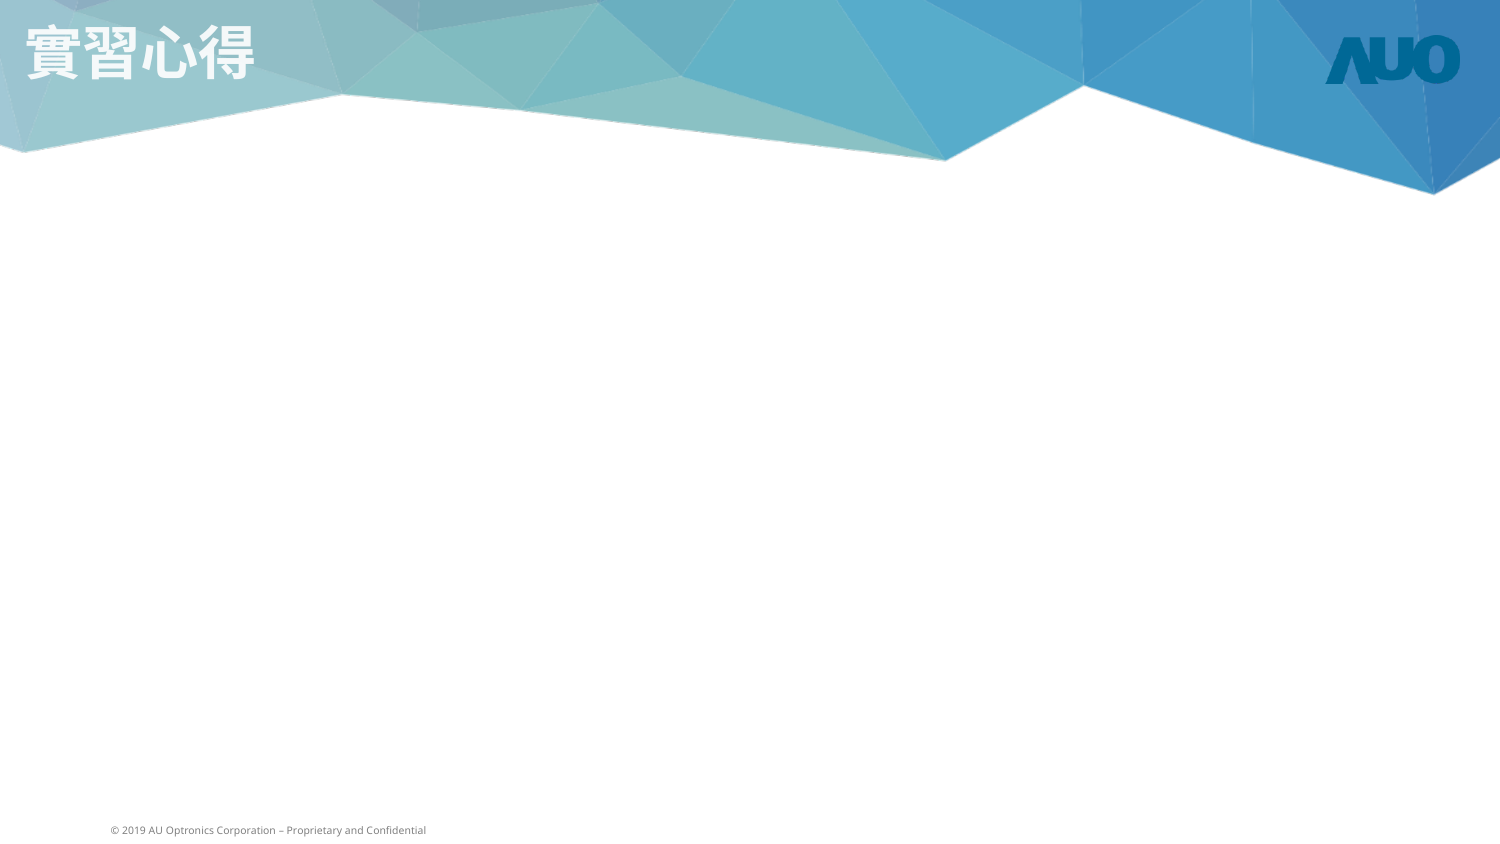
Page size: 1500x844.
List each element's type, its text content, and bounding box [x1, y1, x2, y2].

title 實習心得 [9, 8, 485, 105]
picture [0, 0, 1500, 844]
